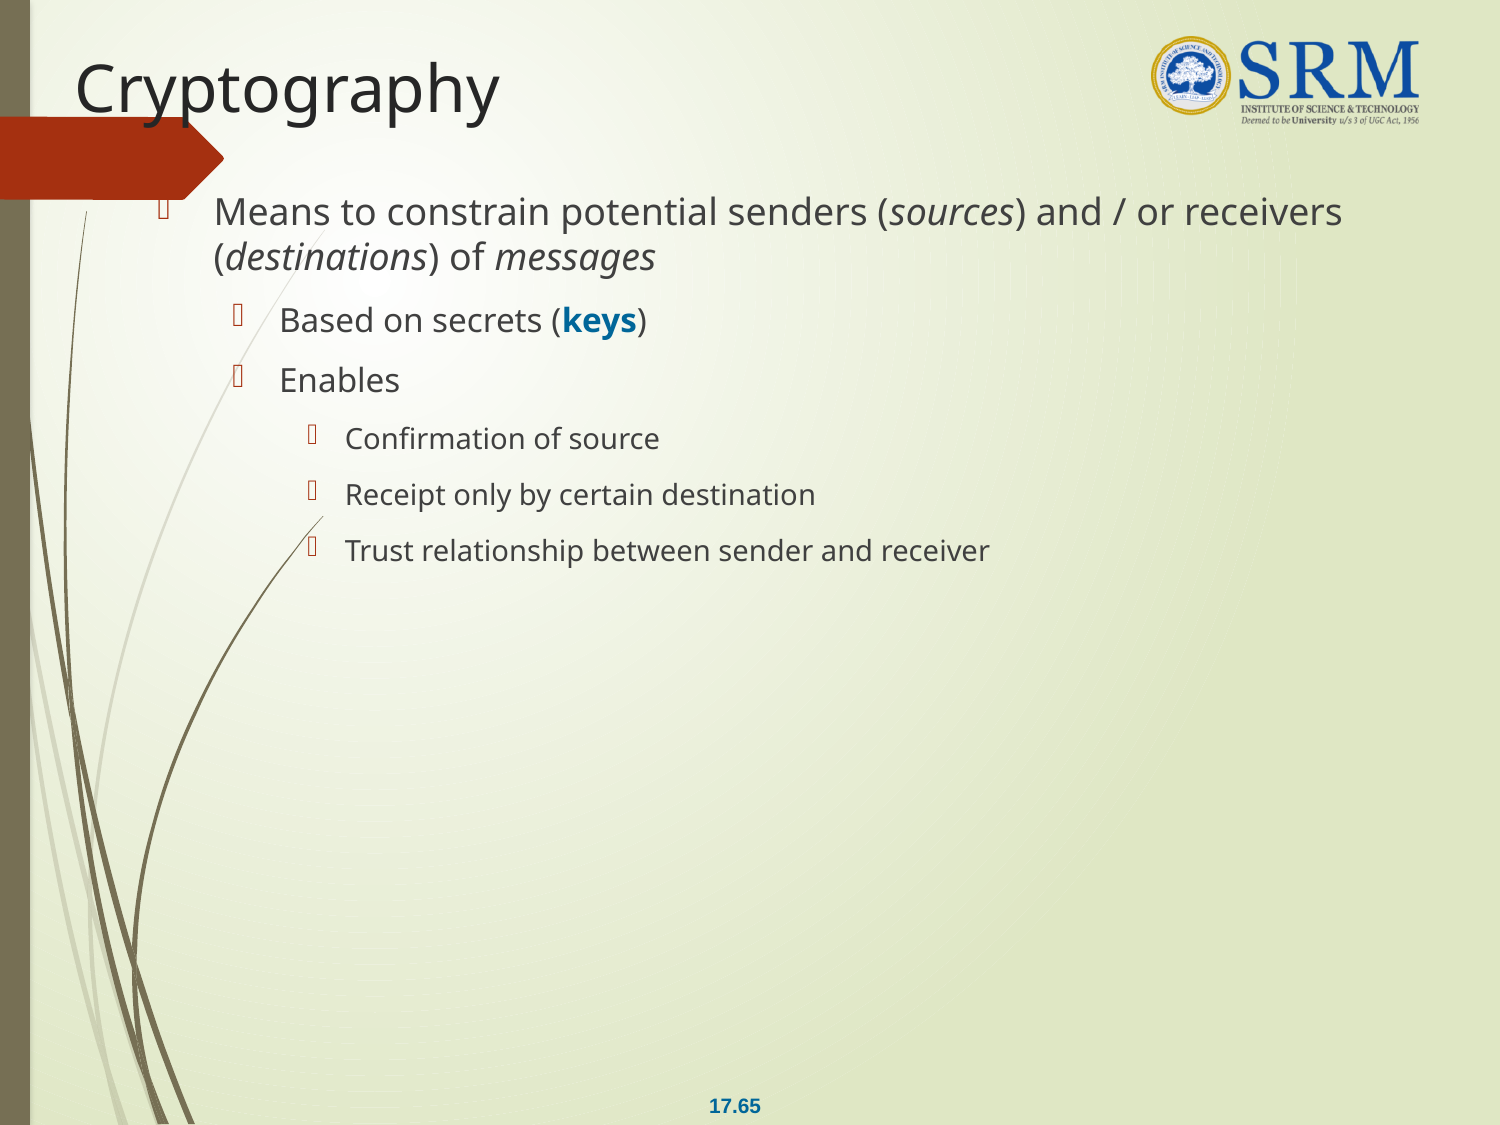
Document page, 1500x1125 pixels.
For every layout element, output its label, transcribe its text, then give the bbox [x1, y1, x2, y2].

title Cryptography [59, 39, 1410, 134]
picture [1151, 36, 1419, 125]
list Means to constrain potential senders (sources) and / or receivers (destinations) of messages Based on secrets (keys) Enables Confirmation of source Receipt only by certain destination Trust relationship between sender and receiver [142, 180, 1418, 924]
